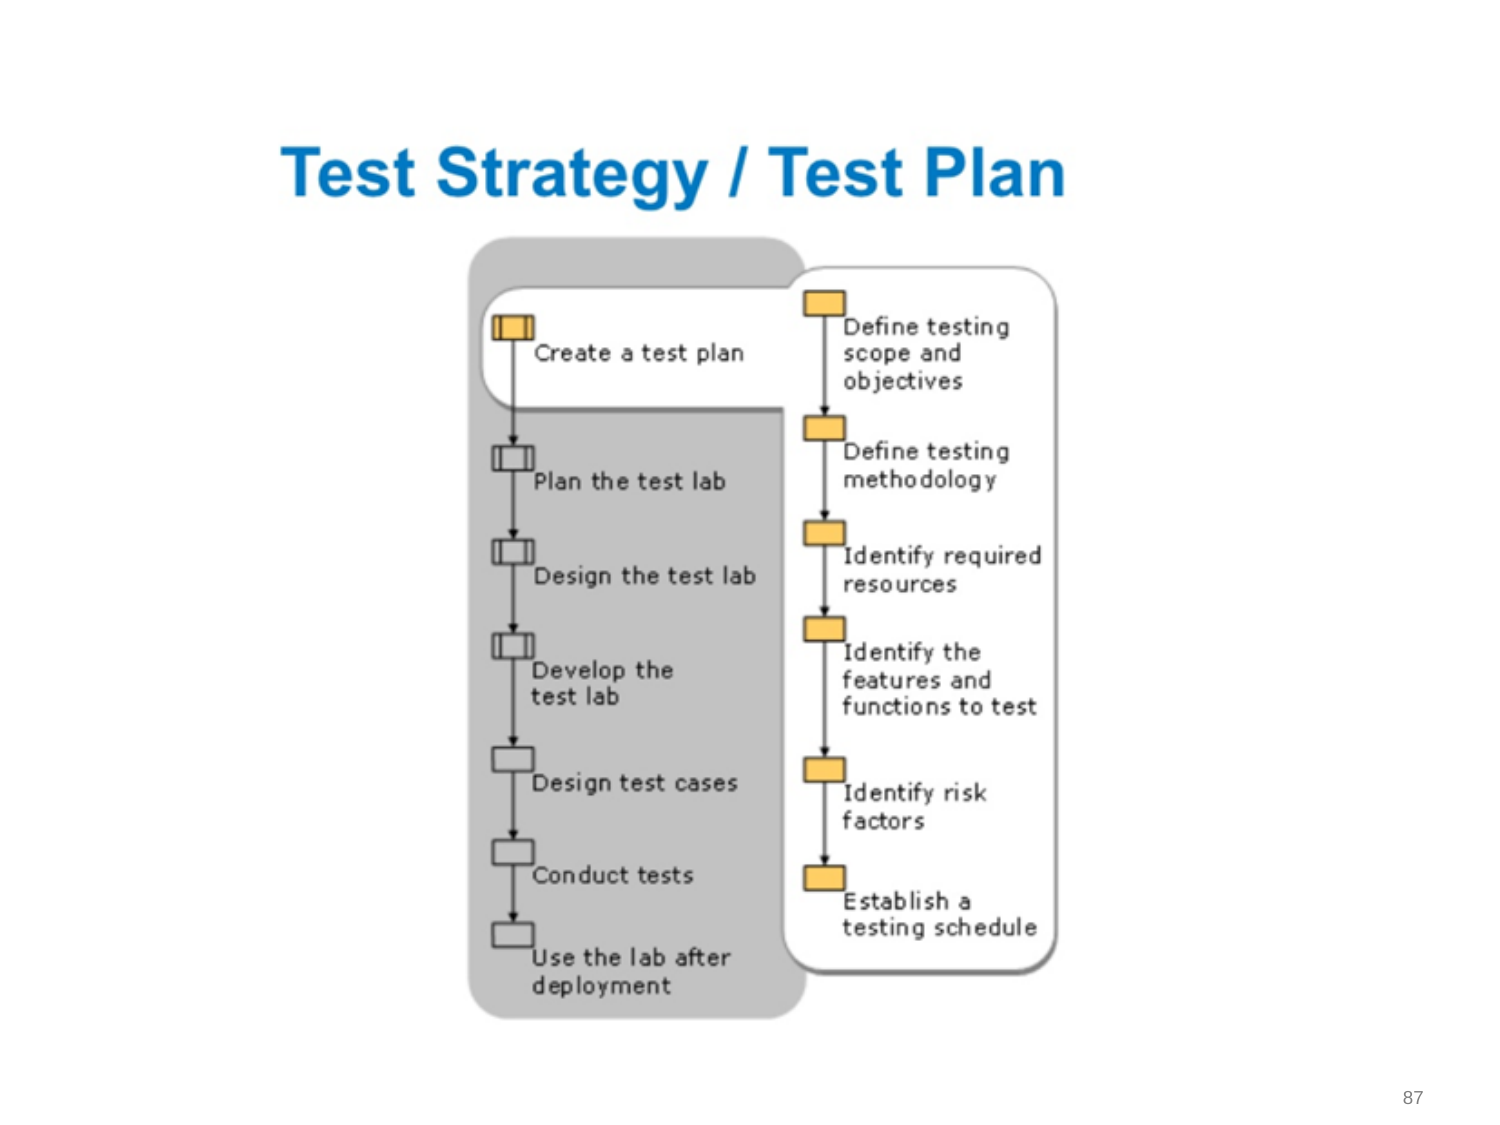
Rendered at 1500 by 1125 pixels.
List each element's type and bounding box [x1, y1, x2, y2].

picture [212, 87, 1213, 1066]
